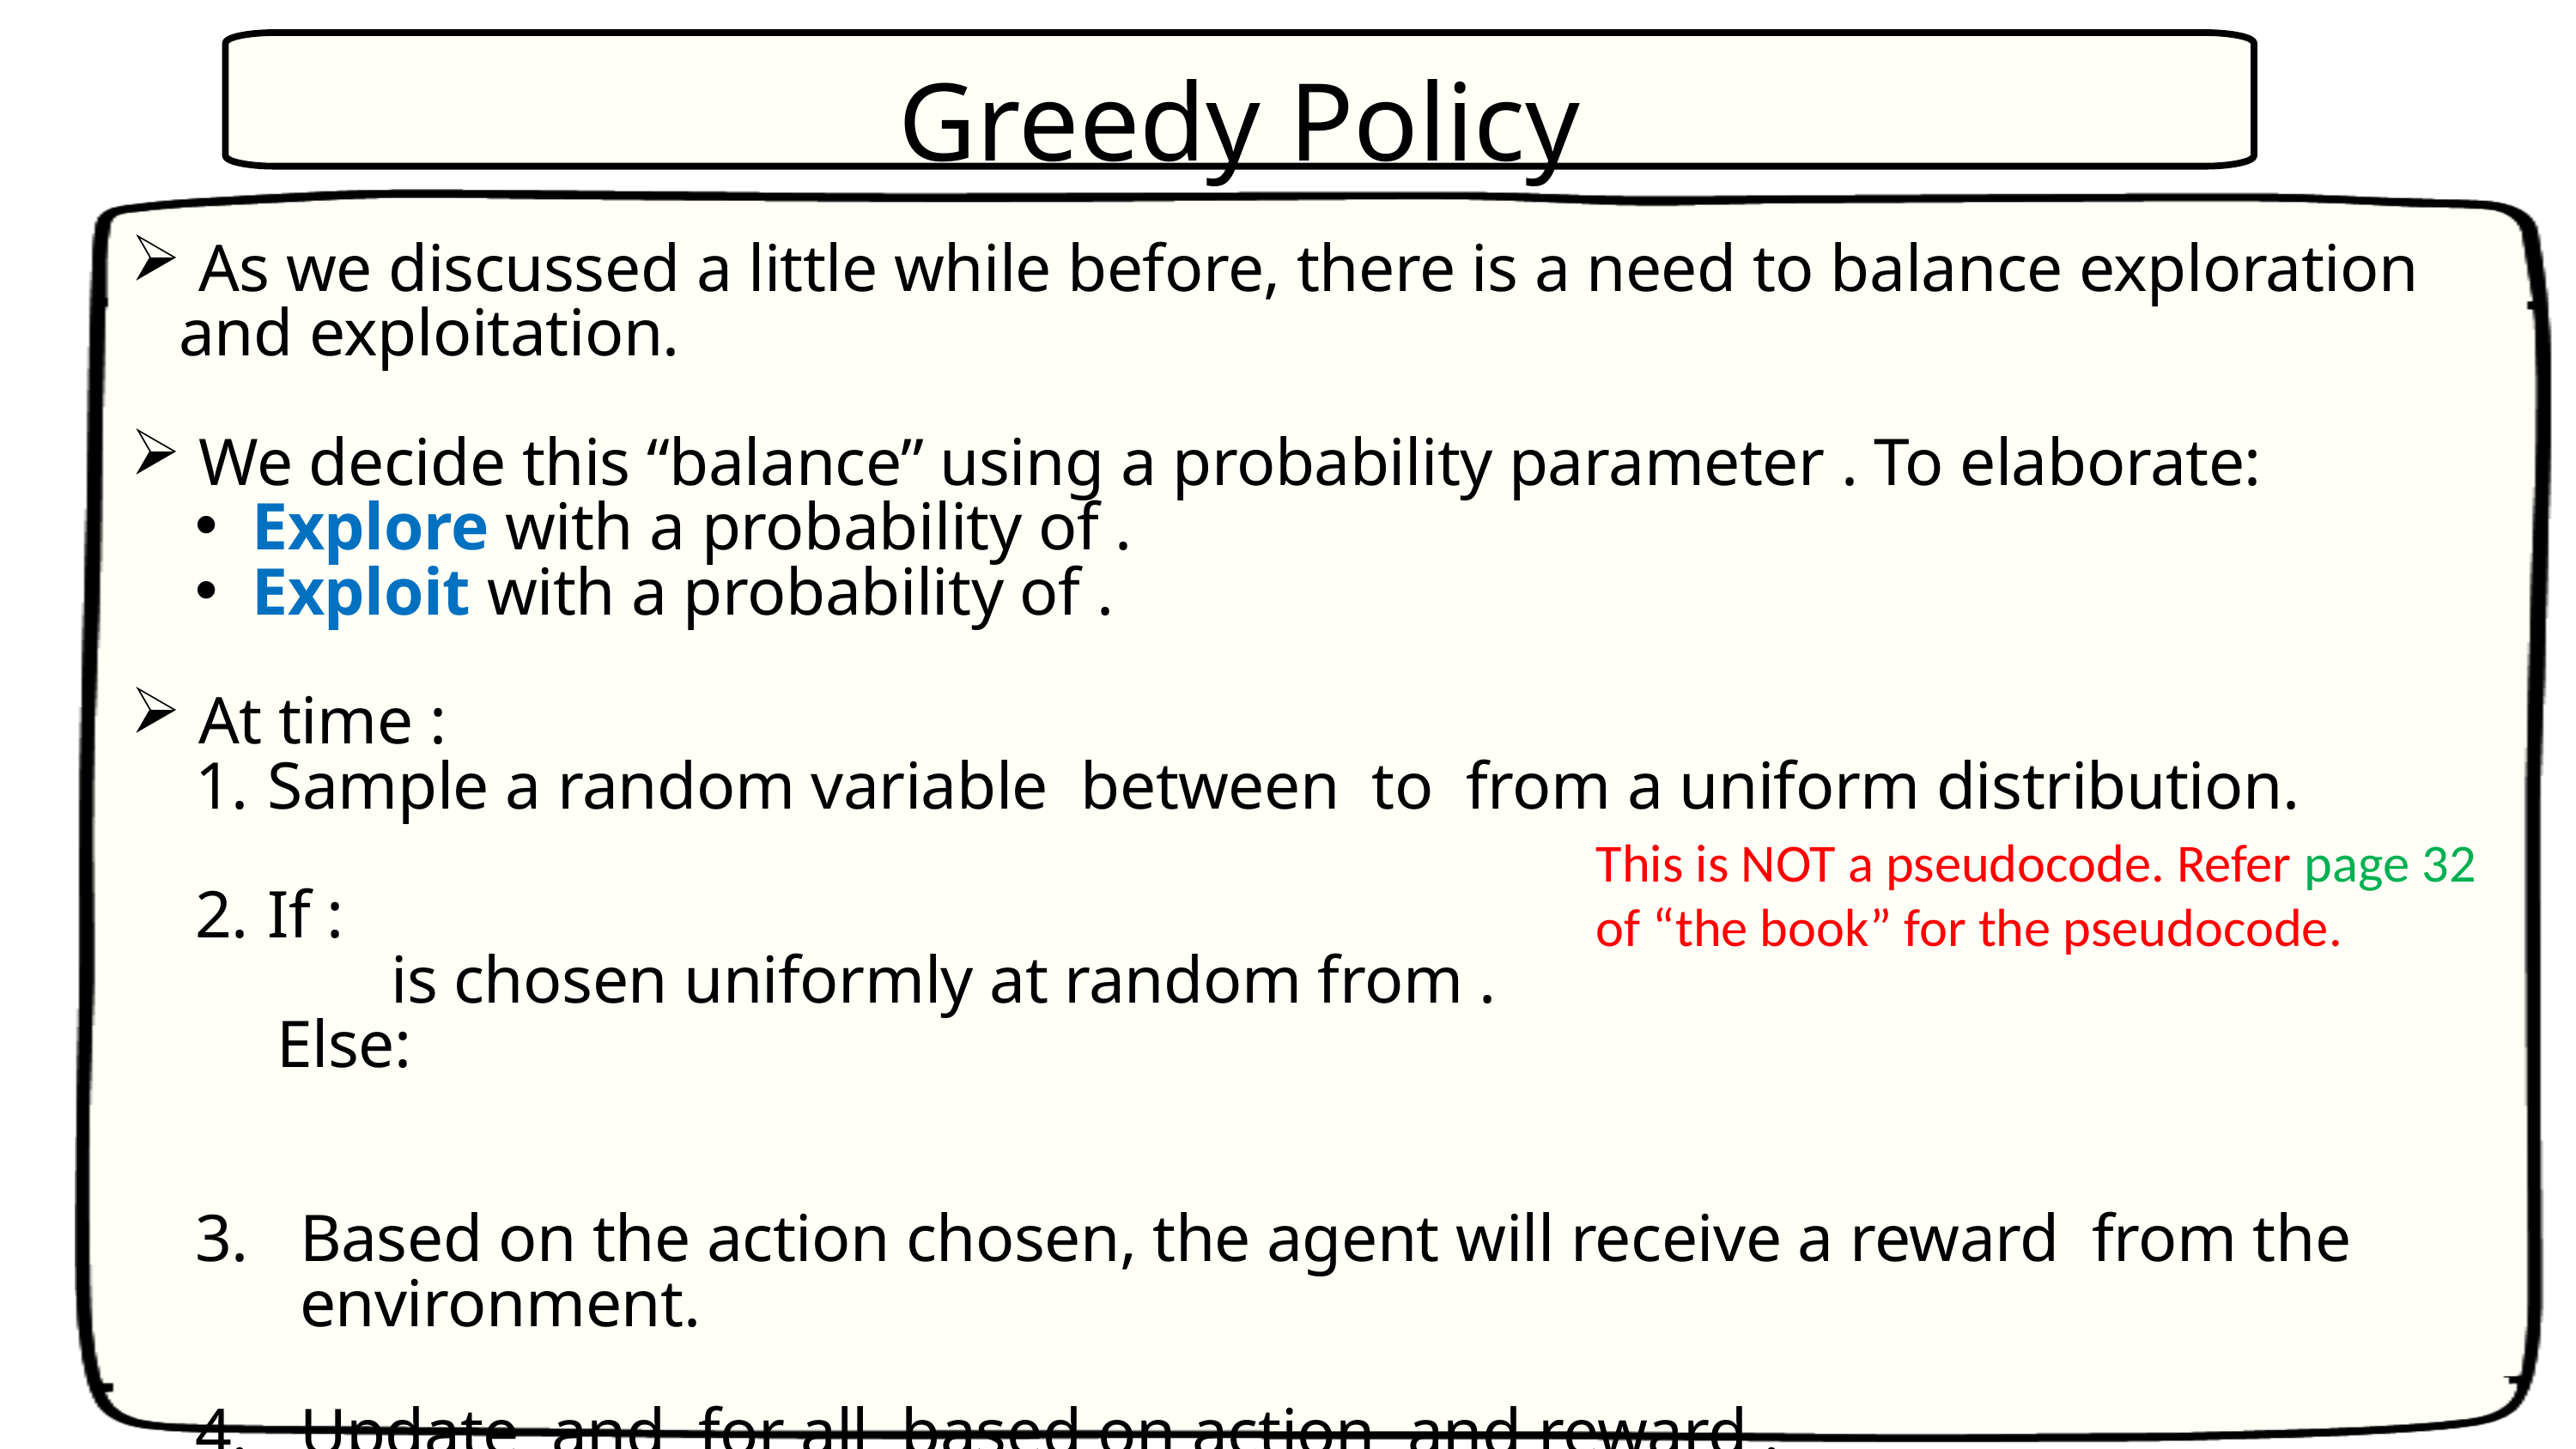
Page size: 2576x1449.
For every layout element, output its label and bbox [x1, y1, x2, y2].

text_box [225, 32, 2255, 167]
picture [75, 189, 2555, 1449]
